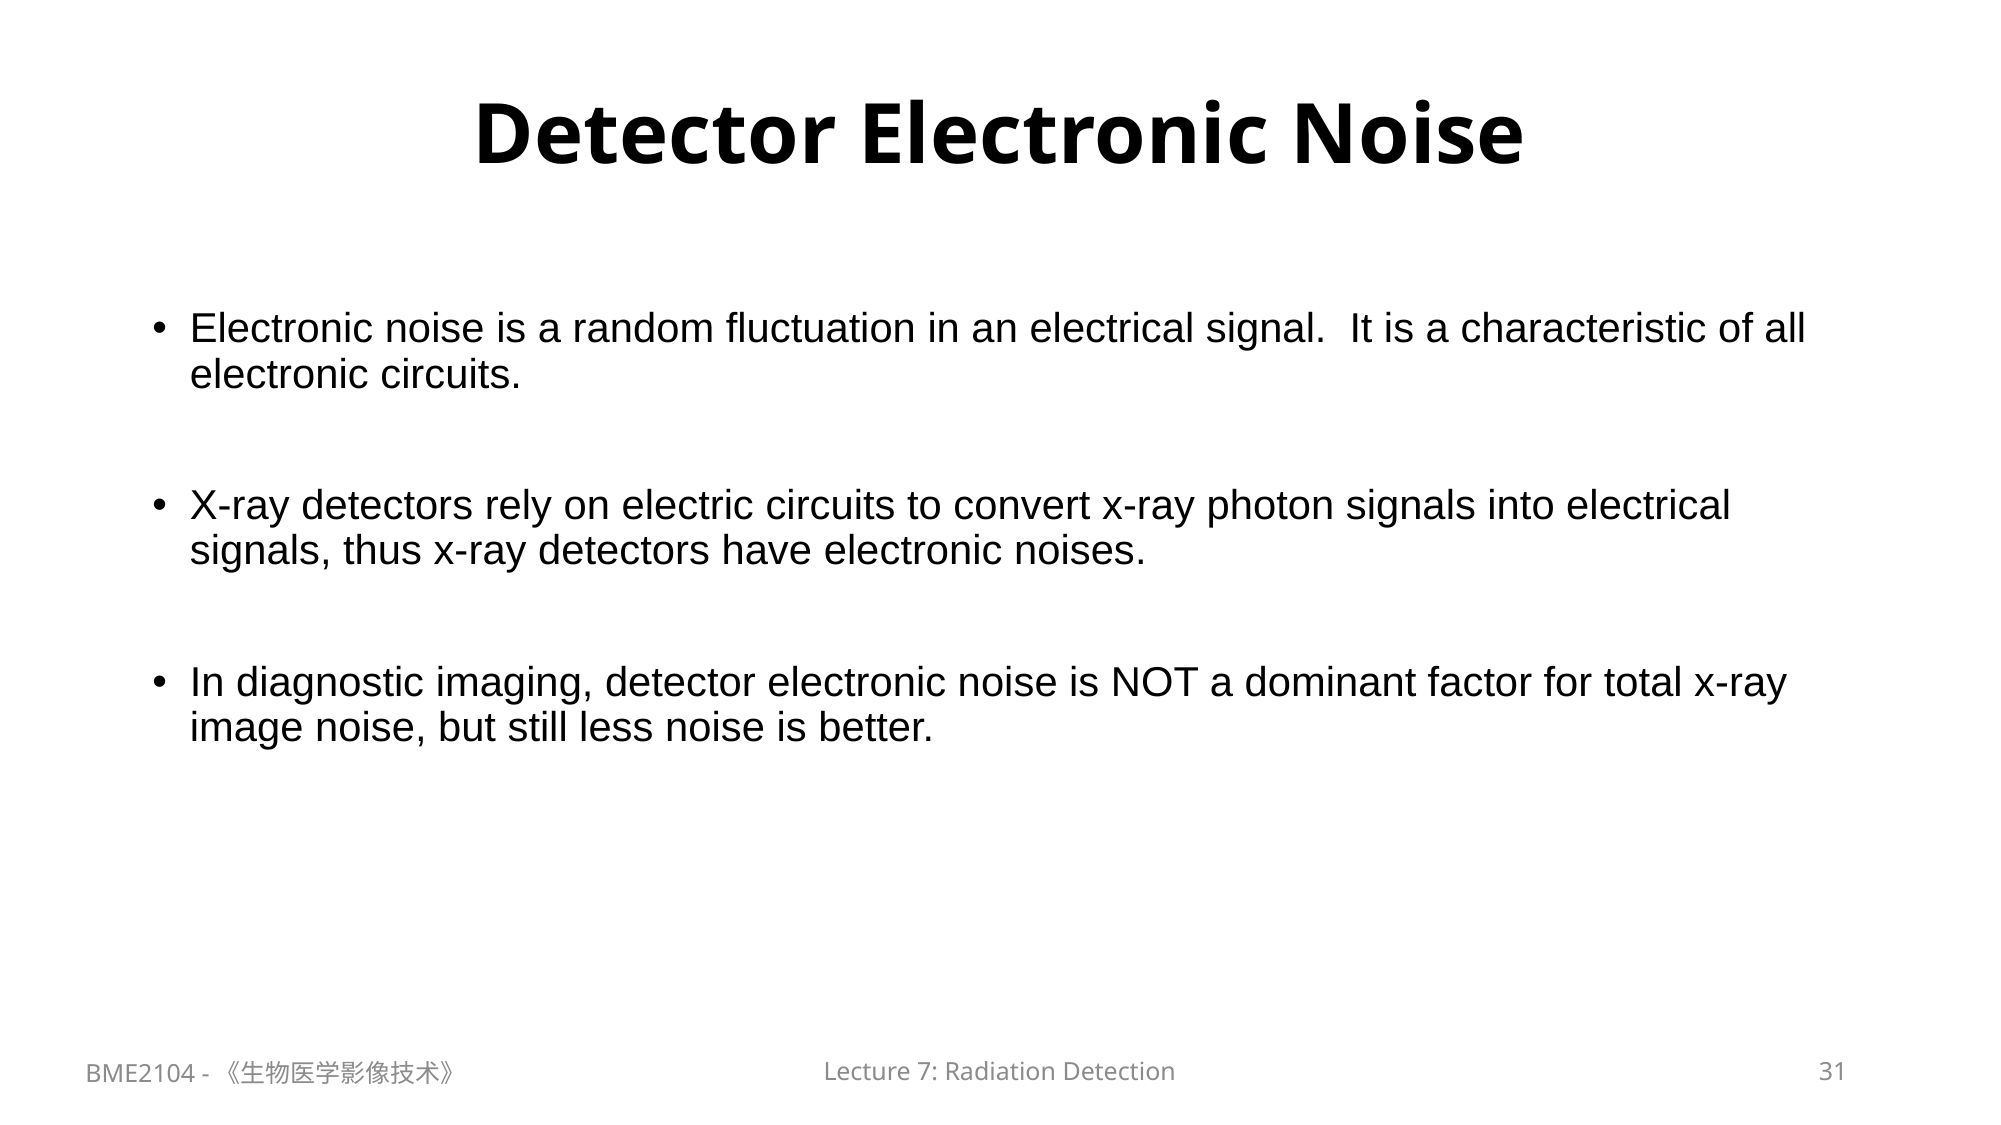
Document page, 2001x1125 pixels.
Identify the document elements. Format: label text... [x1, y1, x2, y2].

footer Lecture 7: Radiation Detection [662, 1042, 1338, 1103]
title Detector Electronic Noise [137, 59, 1863, 214]
slide_number 31 [1412, 1042, 1863, 1103]
list Electronic noise is a random fluctuation in an electrical signal. It is a characteristic of all electronic circuits. X-ray detectors rely on electric circuits to convert x-ray photon signals into electrical signals, thus x-ray detectors have electronic noises. In diagnostic imaging, detector electronic noise is NOT a dominant factor for total x-ray image noise, but still less noise is better. [137, 299, 1863, 1014]
slide_number BME2104 -《生物医学影像技术》 [70, 1042, 619, 1103]
